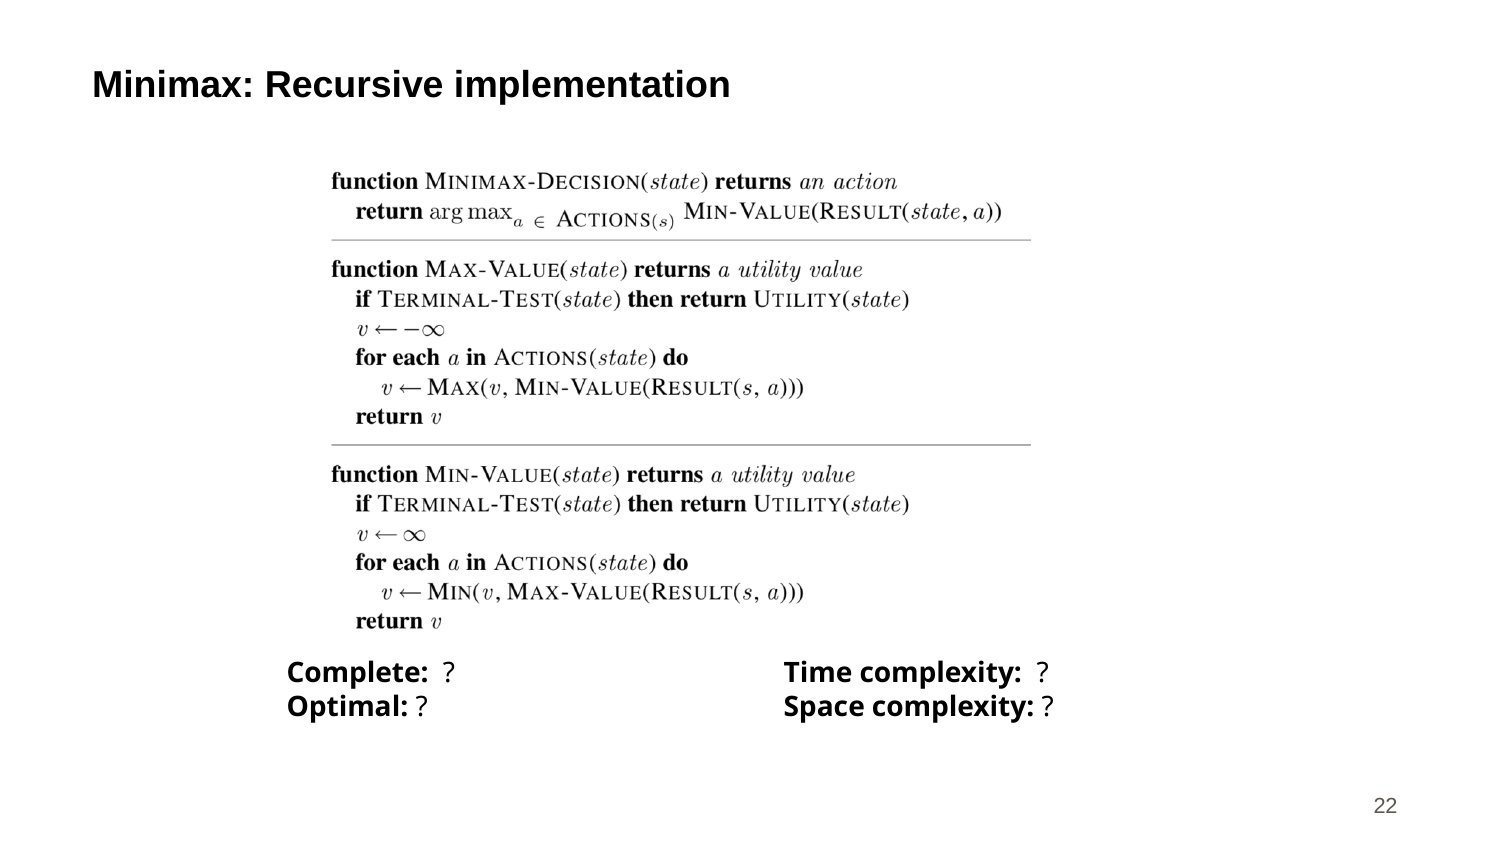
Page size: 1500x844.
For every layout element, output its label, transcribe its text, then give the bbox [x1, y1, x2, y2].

picture [312, 147, 1032, 648]
slide_number 22 [1099, 768, 1413, 826]
text_box Complete: ? Optimal: ? [271, 646, 750, 729]
title Minimax: Recursive implementation [76, 27, 1415, 113]
text_box Time complexity: ? Space complexity: ? [768, 646, 1247, 729]
